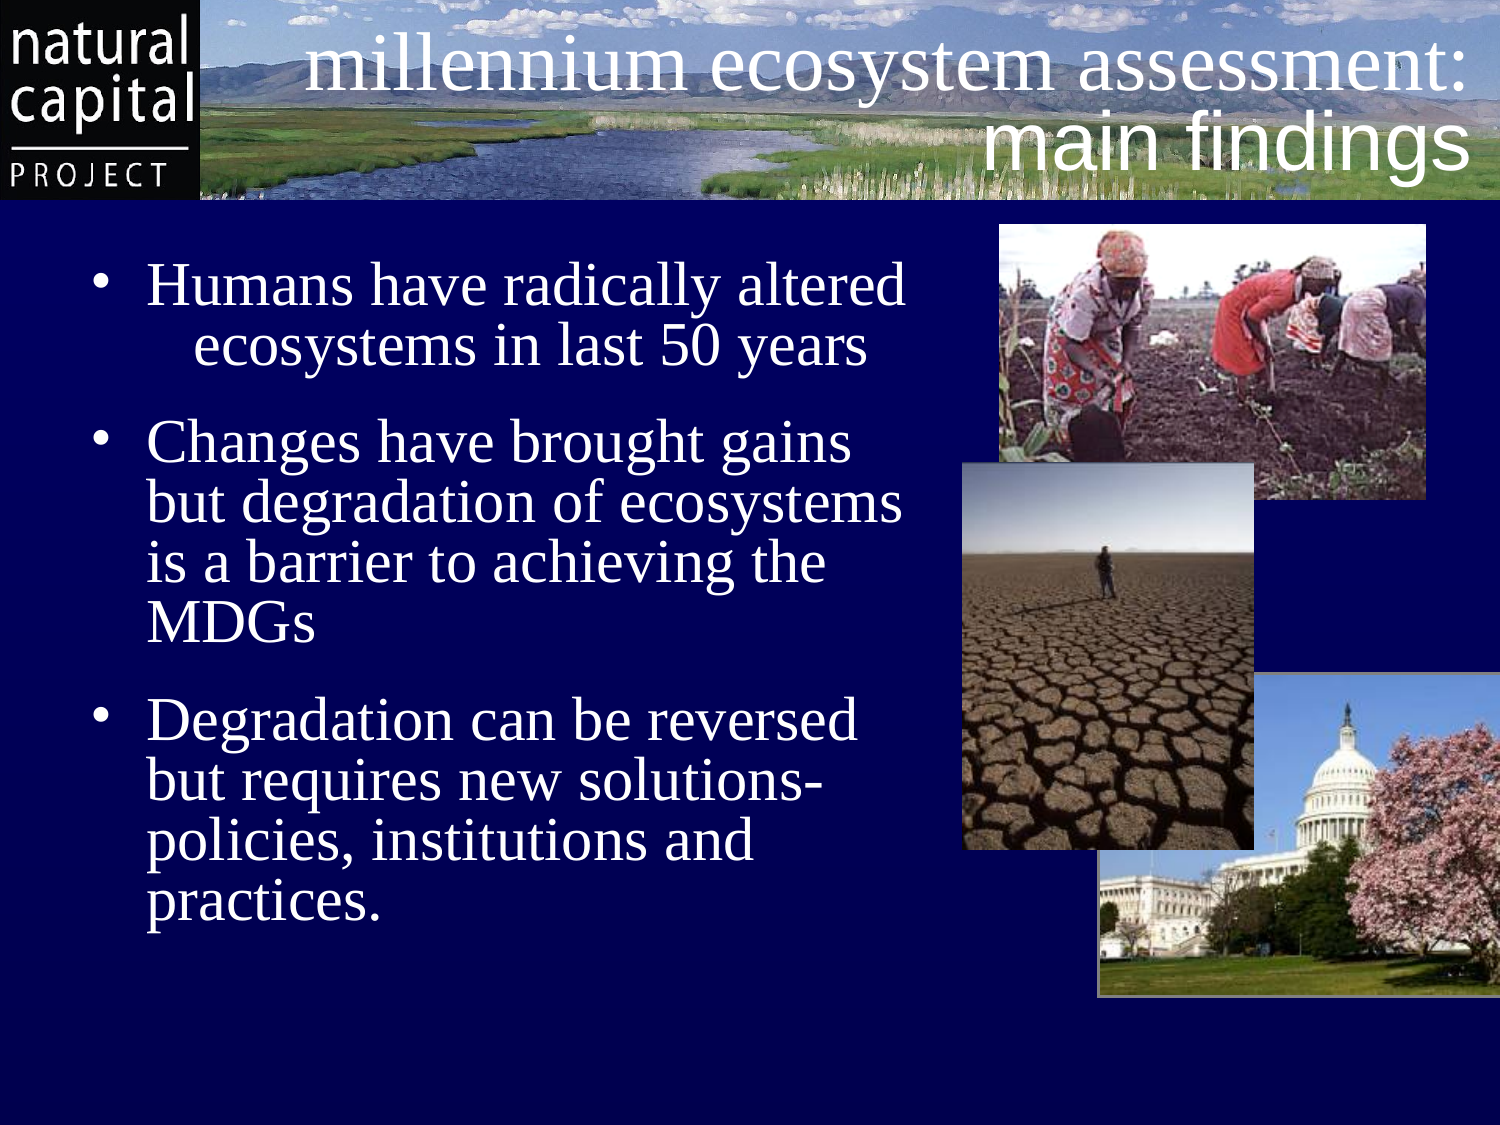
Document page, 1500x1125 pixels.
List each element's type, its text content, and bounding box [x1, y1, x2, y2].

list Humans have radically altered ecosystems in last 50 years Changes have brought gains but degradation of ecosystems is a barrier to achieving the MDGs Degradation can be reversed but requires new solutions- policies, institutions and practices. [75, 249, 942, 1113]
picture [0, 0, 1500, 200]
picture [962, 224, 1500, 996]
title millennium ecosystem assessment: main findings [174, 12, 1488, 200]
